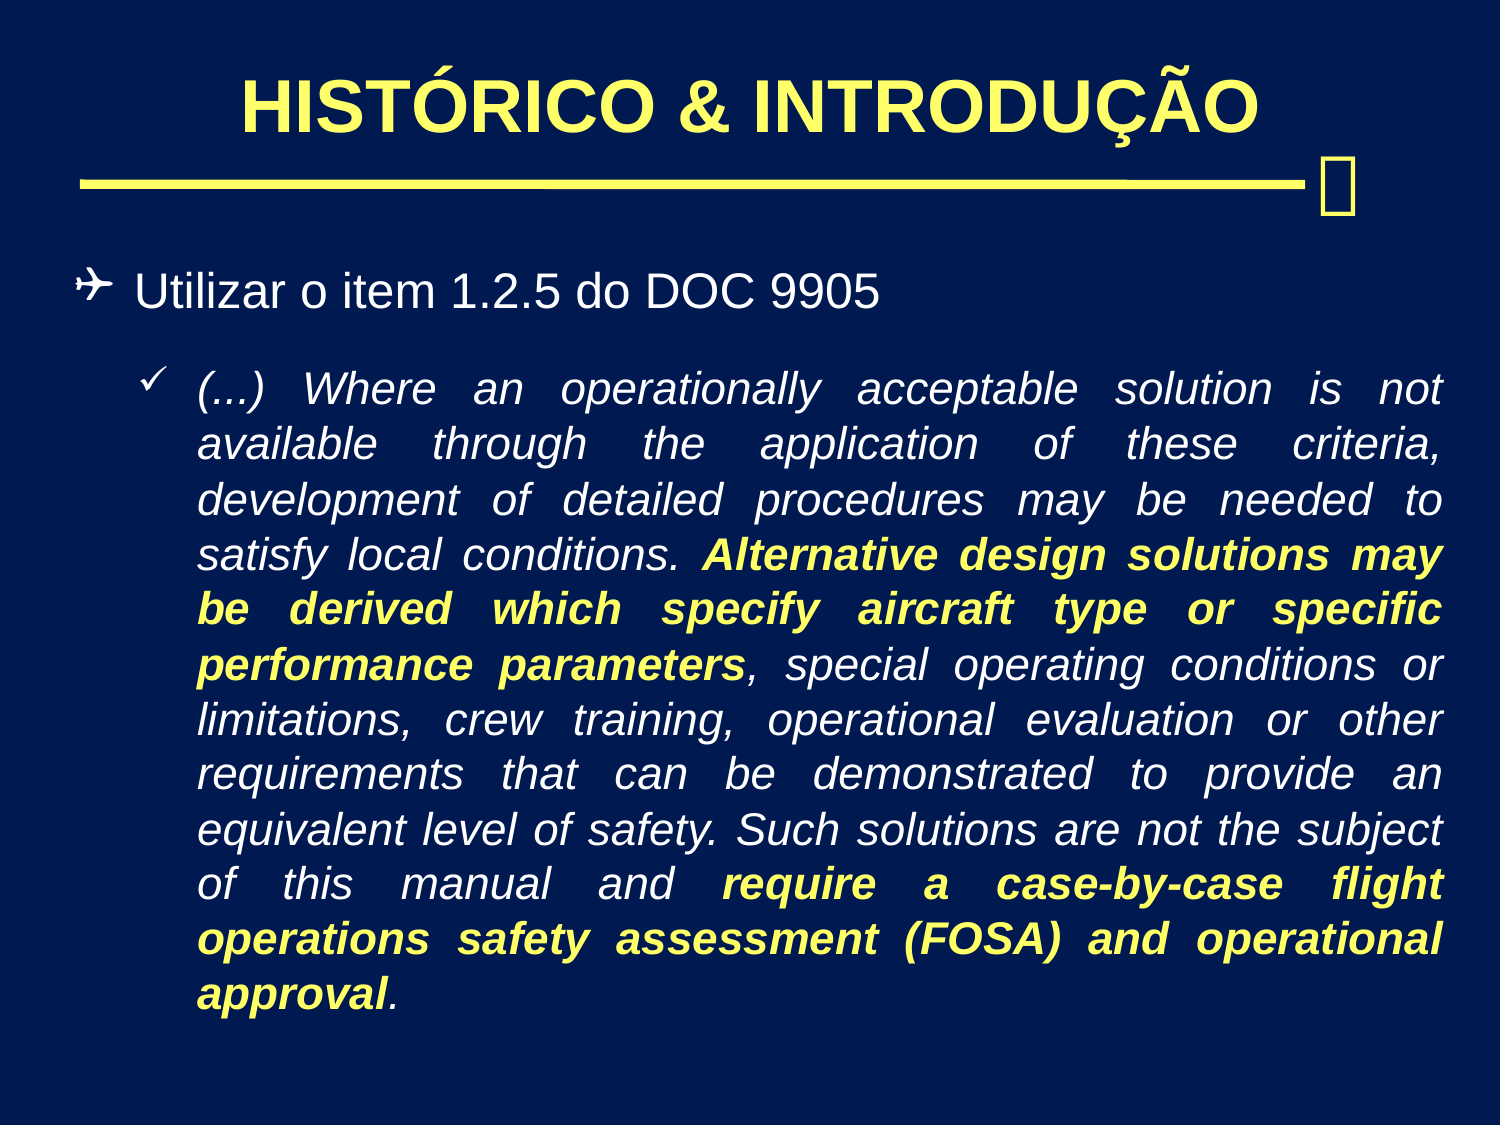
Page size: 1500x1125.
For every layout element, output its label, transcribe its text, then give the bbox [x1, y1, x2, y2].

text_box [79, 125, 1393, 241]
text_box Utilizar o item 1.2.5 do DOC 9905 [59, 251, 1453, 351]
text_box HISTÓRICO & INTRODUÇÃO [20, 50, 1483, 138]
text_box (...) Where an operationally acceptable solution is not available through the application of these criteria, development of detailed procedures may be needed to satisfy local conditions. Alternative design solutions may be derived which specify aircraft type or specific performance parameters, special operating conditions or limitations, crew training, operational evaluation or other requirements that can be demonstrated to provide an equivalent level of safety. Such solutions are not the subject of this manual and require a case-by-case flight operations safety assessment (FOSA) and operational approval. [49, 351, 1459, 1032]
